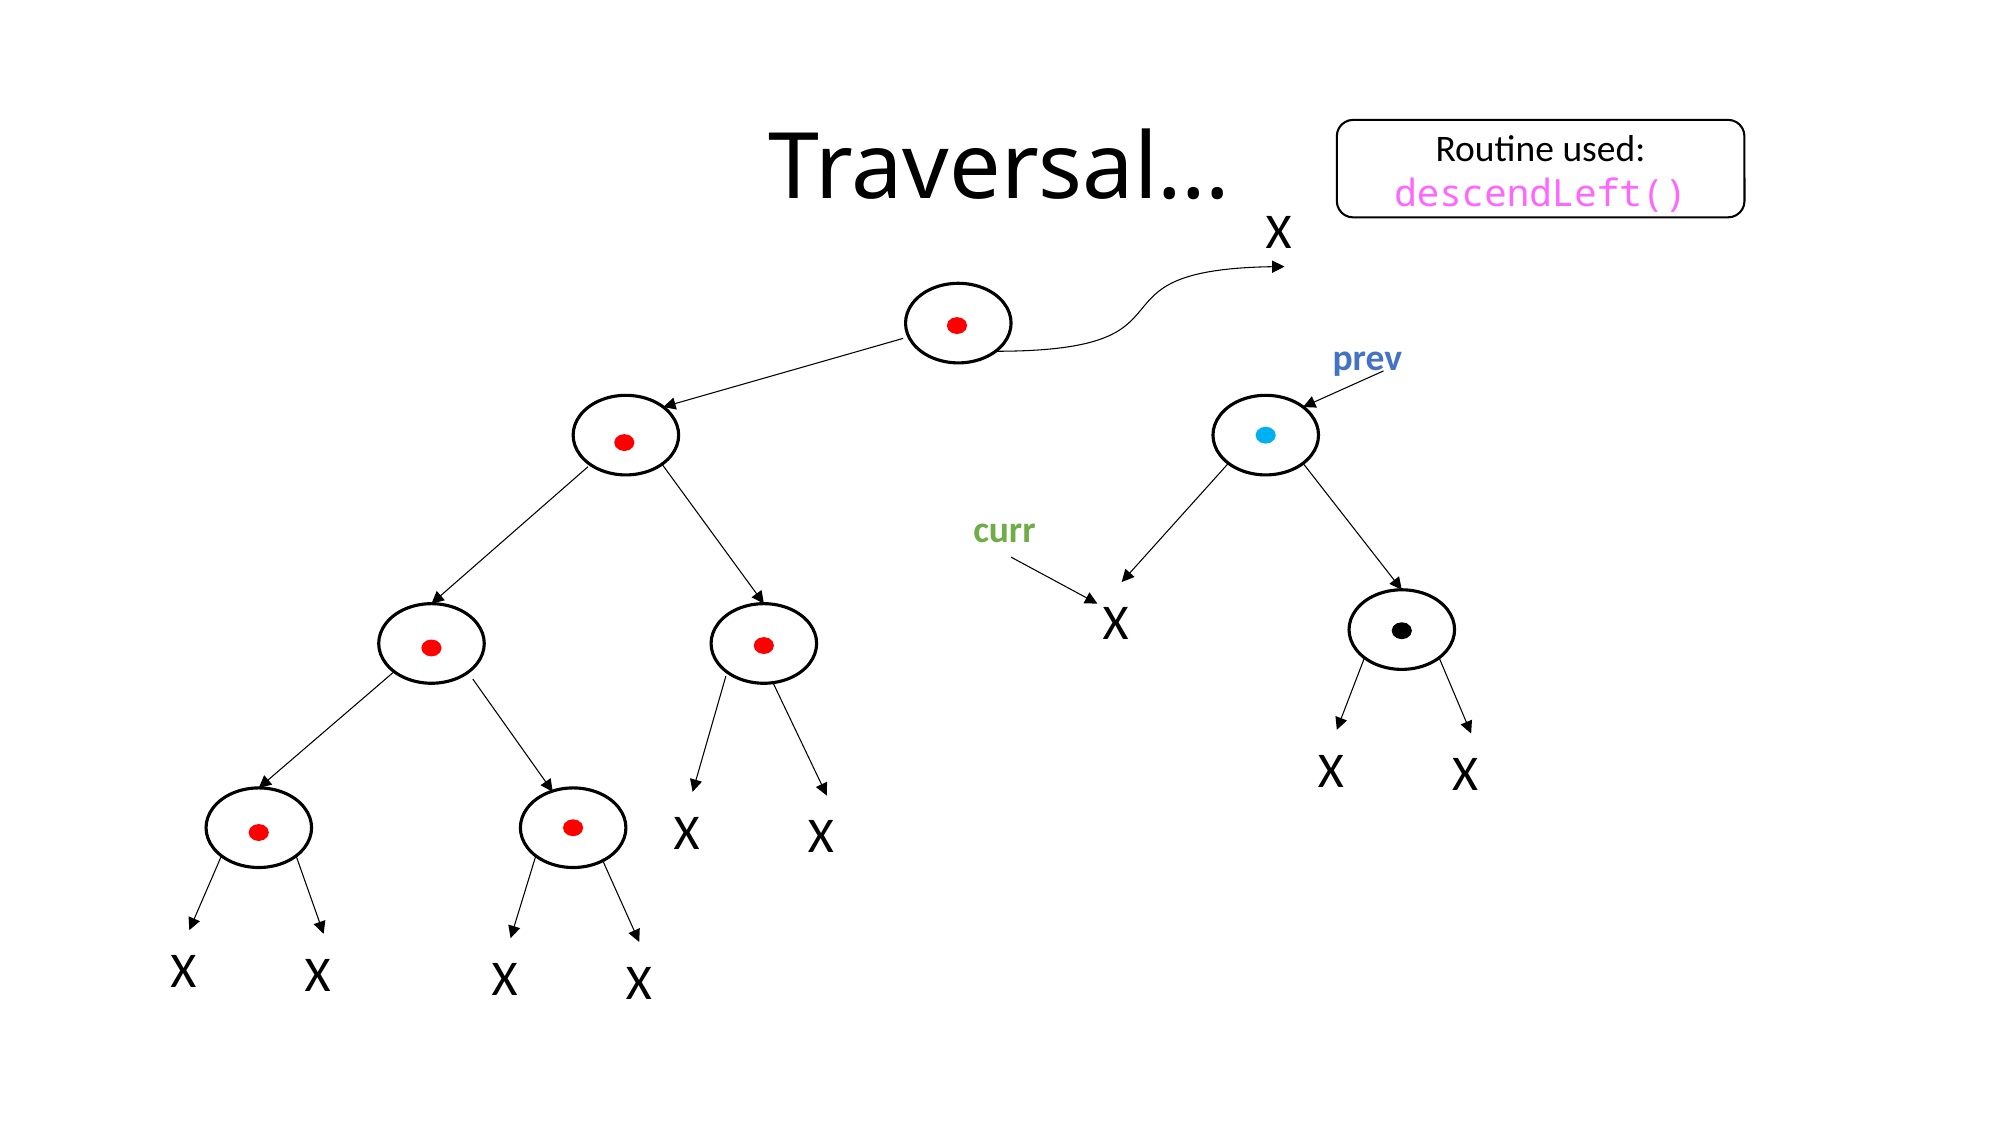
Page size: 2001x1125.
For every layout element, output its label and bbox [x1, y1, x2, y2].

title [137, 59, 1863, 278]
text_box [658, 676, 727, 867]
text_box [904, 282, 1013, 364]
text_box [1250, 190, 1319, 266]
text_box [1097, 164, 1183, 454]
text_box [572, 338, 904, 871]
text_box [155, 466, 588, 1009]
text_box [1335, 118, 1746, 219]
text_box [472, 679, 679, 1017]
text_box [958, 325, 1505, 809]
